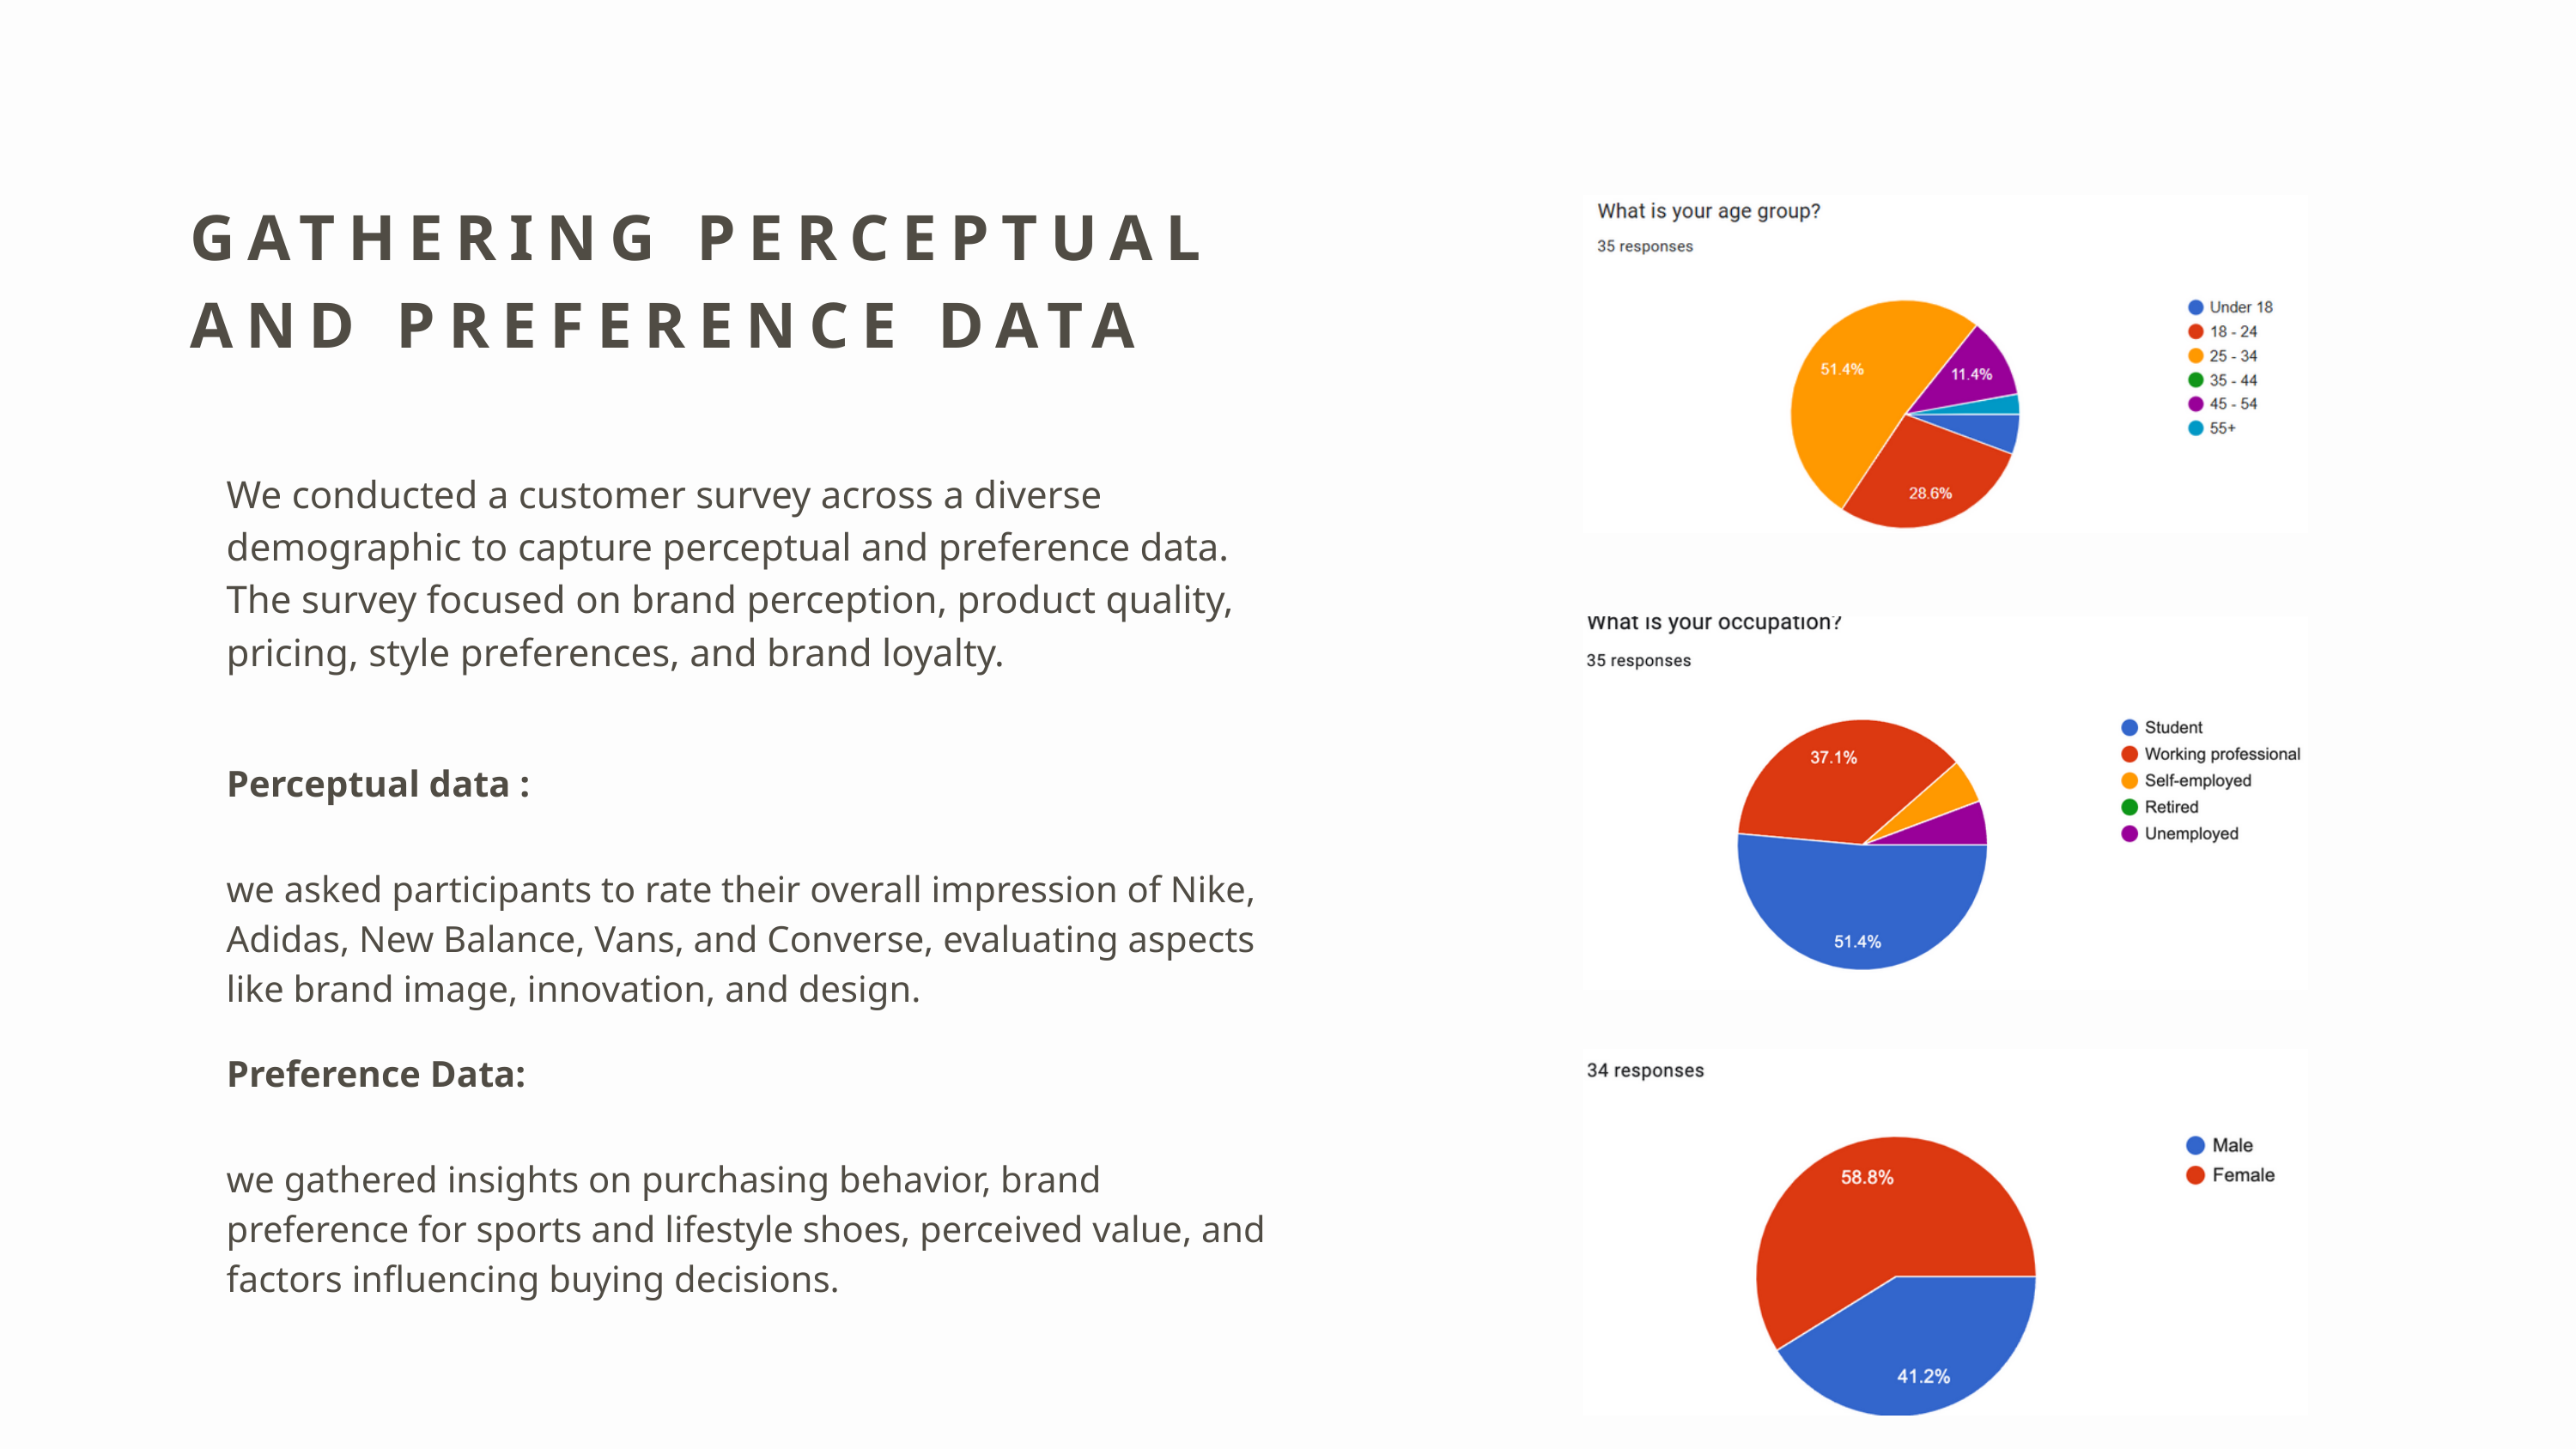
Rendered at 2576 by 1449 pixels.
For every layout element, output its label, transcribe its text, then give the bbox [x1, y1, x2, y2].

text_box Perceptual data : [226, 754, 909, 804]
text_box We conducted a customer survey across a diverse demographic to capture perceptual and preference data. The survey focused on brand perception, product quality, pricing, style preferences, and brand loyalty. [226, 464, 1288, 727]
text_box Preference Data: [226, 1044, 909, 1094]
text_box we asked participants to rate their overall impression of Nike, Adidas, New Balance, Vans, and Converse, evaluating aspects like brand image, innovation, and design. [226, 859, 1288, 1010]
text_box [1583, 1049, 2308, 1416]
text_box [1583, 195, 2308, 533]
text_box GATHERING PERCEPTUAL AND PREFERENCE DATA [190, 185, 1252, 361]
text_box we gathered insights on purchasing behavior, brand preference for sports and lifestyle shoes, perceived value, and factors influencing buying decisions. [226, 1149, 1288, 1300]
text_box [1583, 616, 2308, 990]
